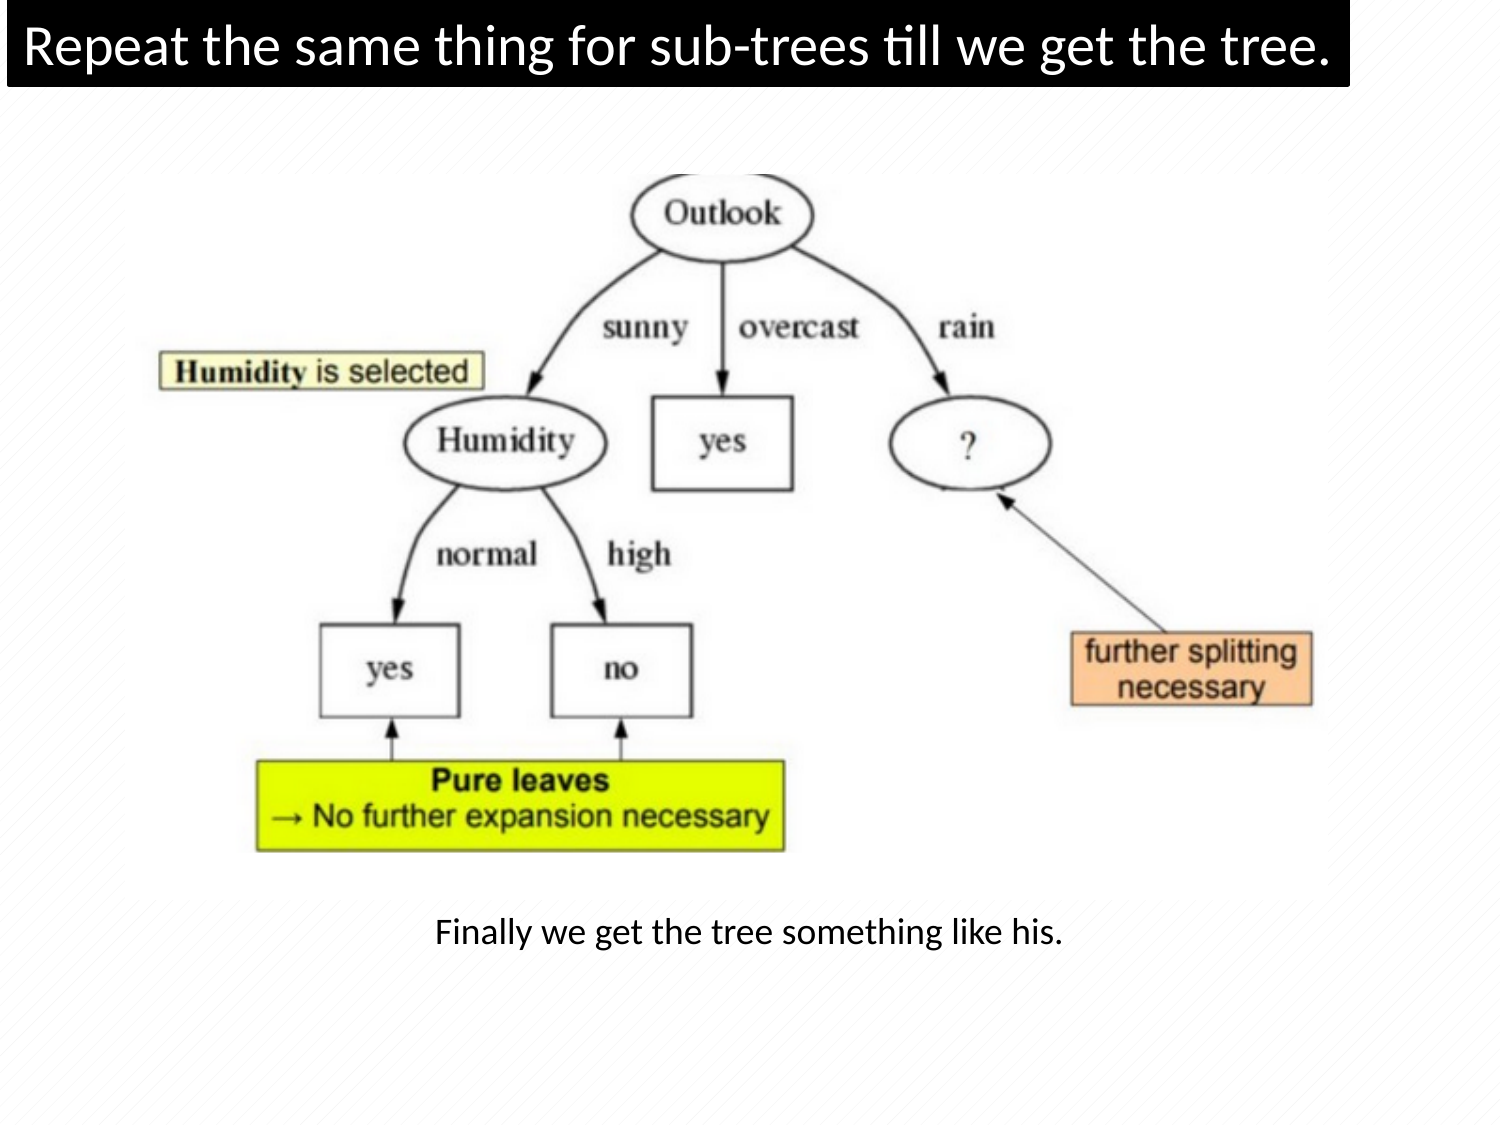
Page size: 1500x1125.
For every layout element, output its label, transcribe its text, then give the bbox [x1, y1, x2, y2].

picture [124, 174, 1328, 901]
text_box Finally we get the tree something like his. [420, 910, 1080, 960]
text_box Repeat the same thing for sub-trees till we get the tree. [7, 0, 1350, 87]
